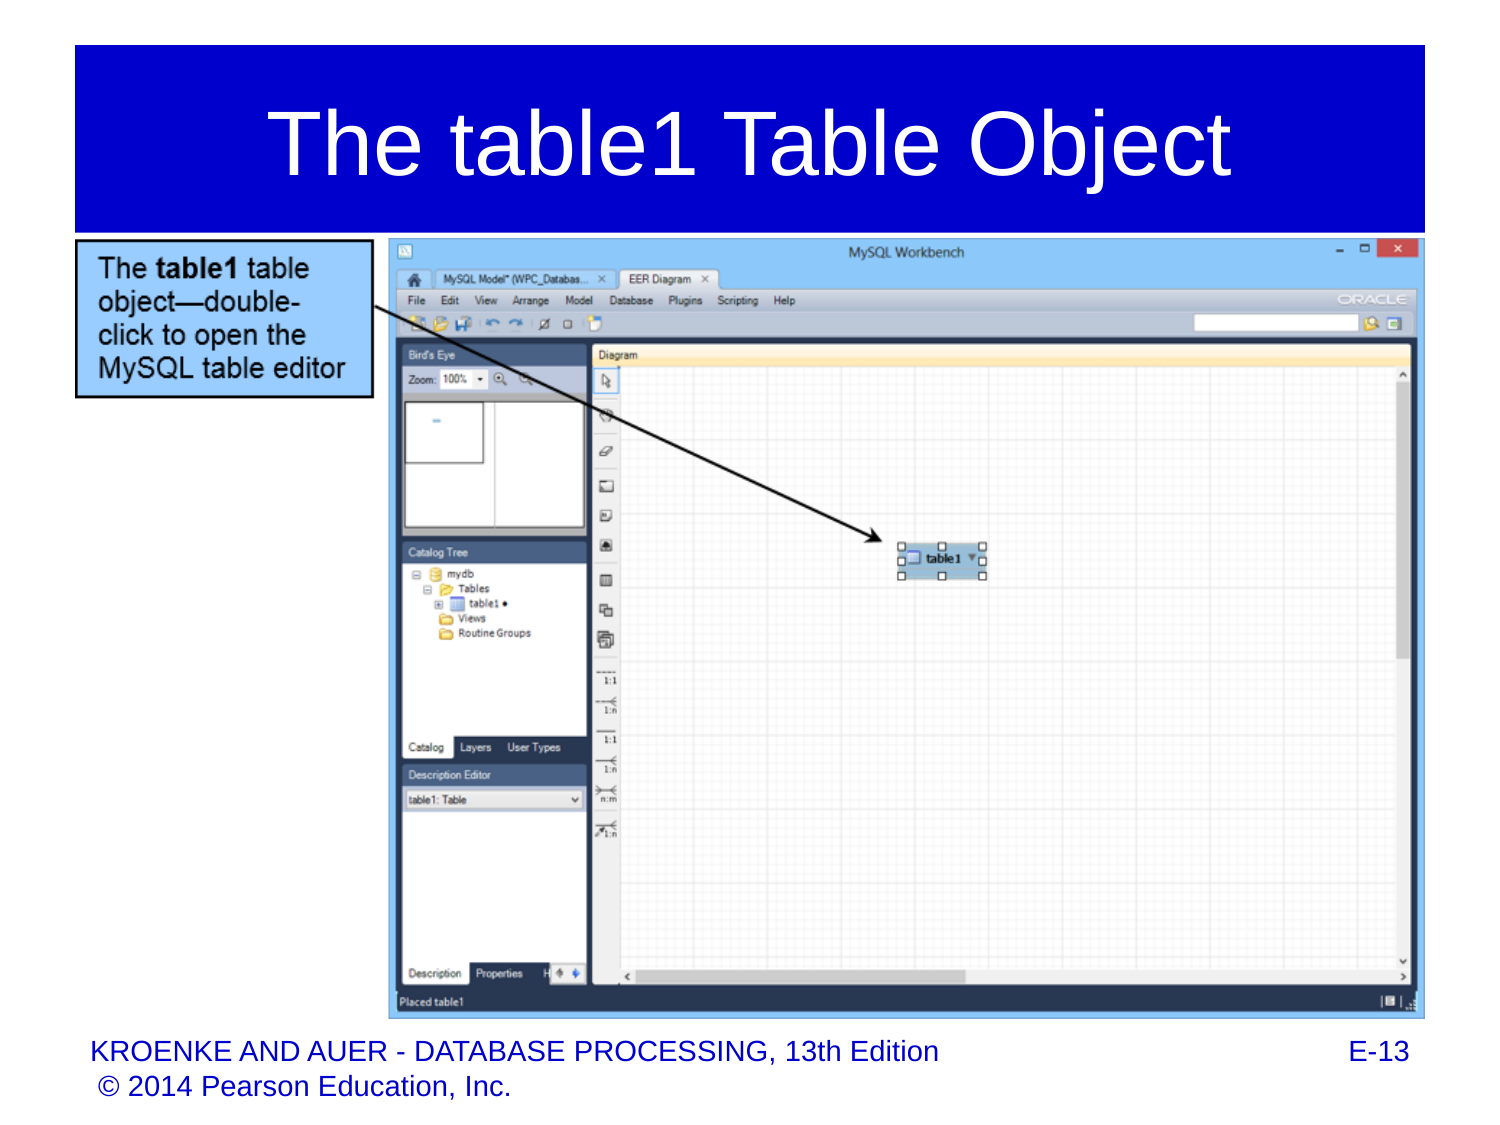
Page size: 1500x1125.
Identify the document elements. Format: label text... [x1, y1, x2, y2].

picture [74, 238, 1426, 1020]
slide_number E-13 [1074, 1026, 1426, 1103]
title The table1 Table Object [75, 45, 1425, 233]
footer KROENKE AND AUER - DATABASE PROCESSING, 13th Edition © 2014 Pearson Education, Inc. [74, 1027, 963, 1104]
